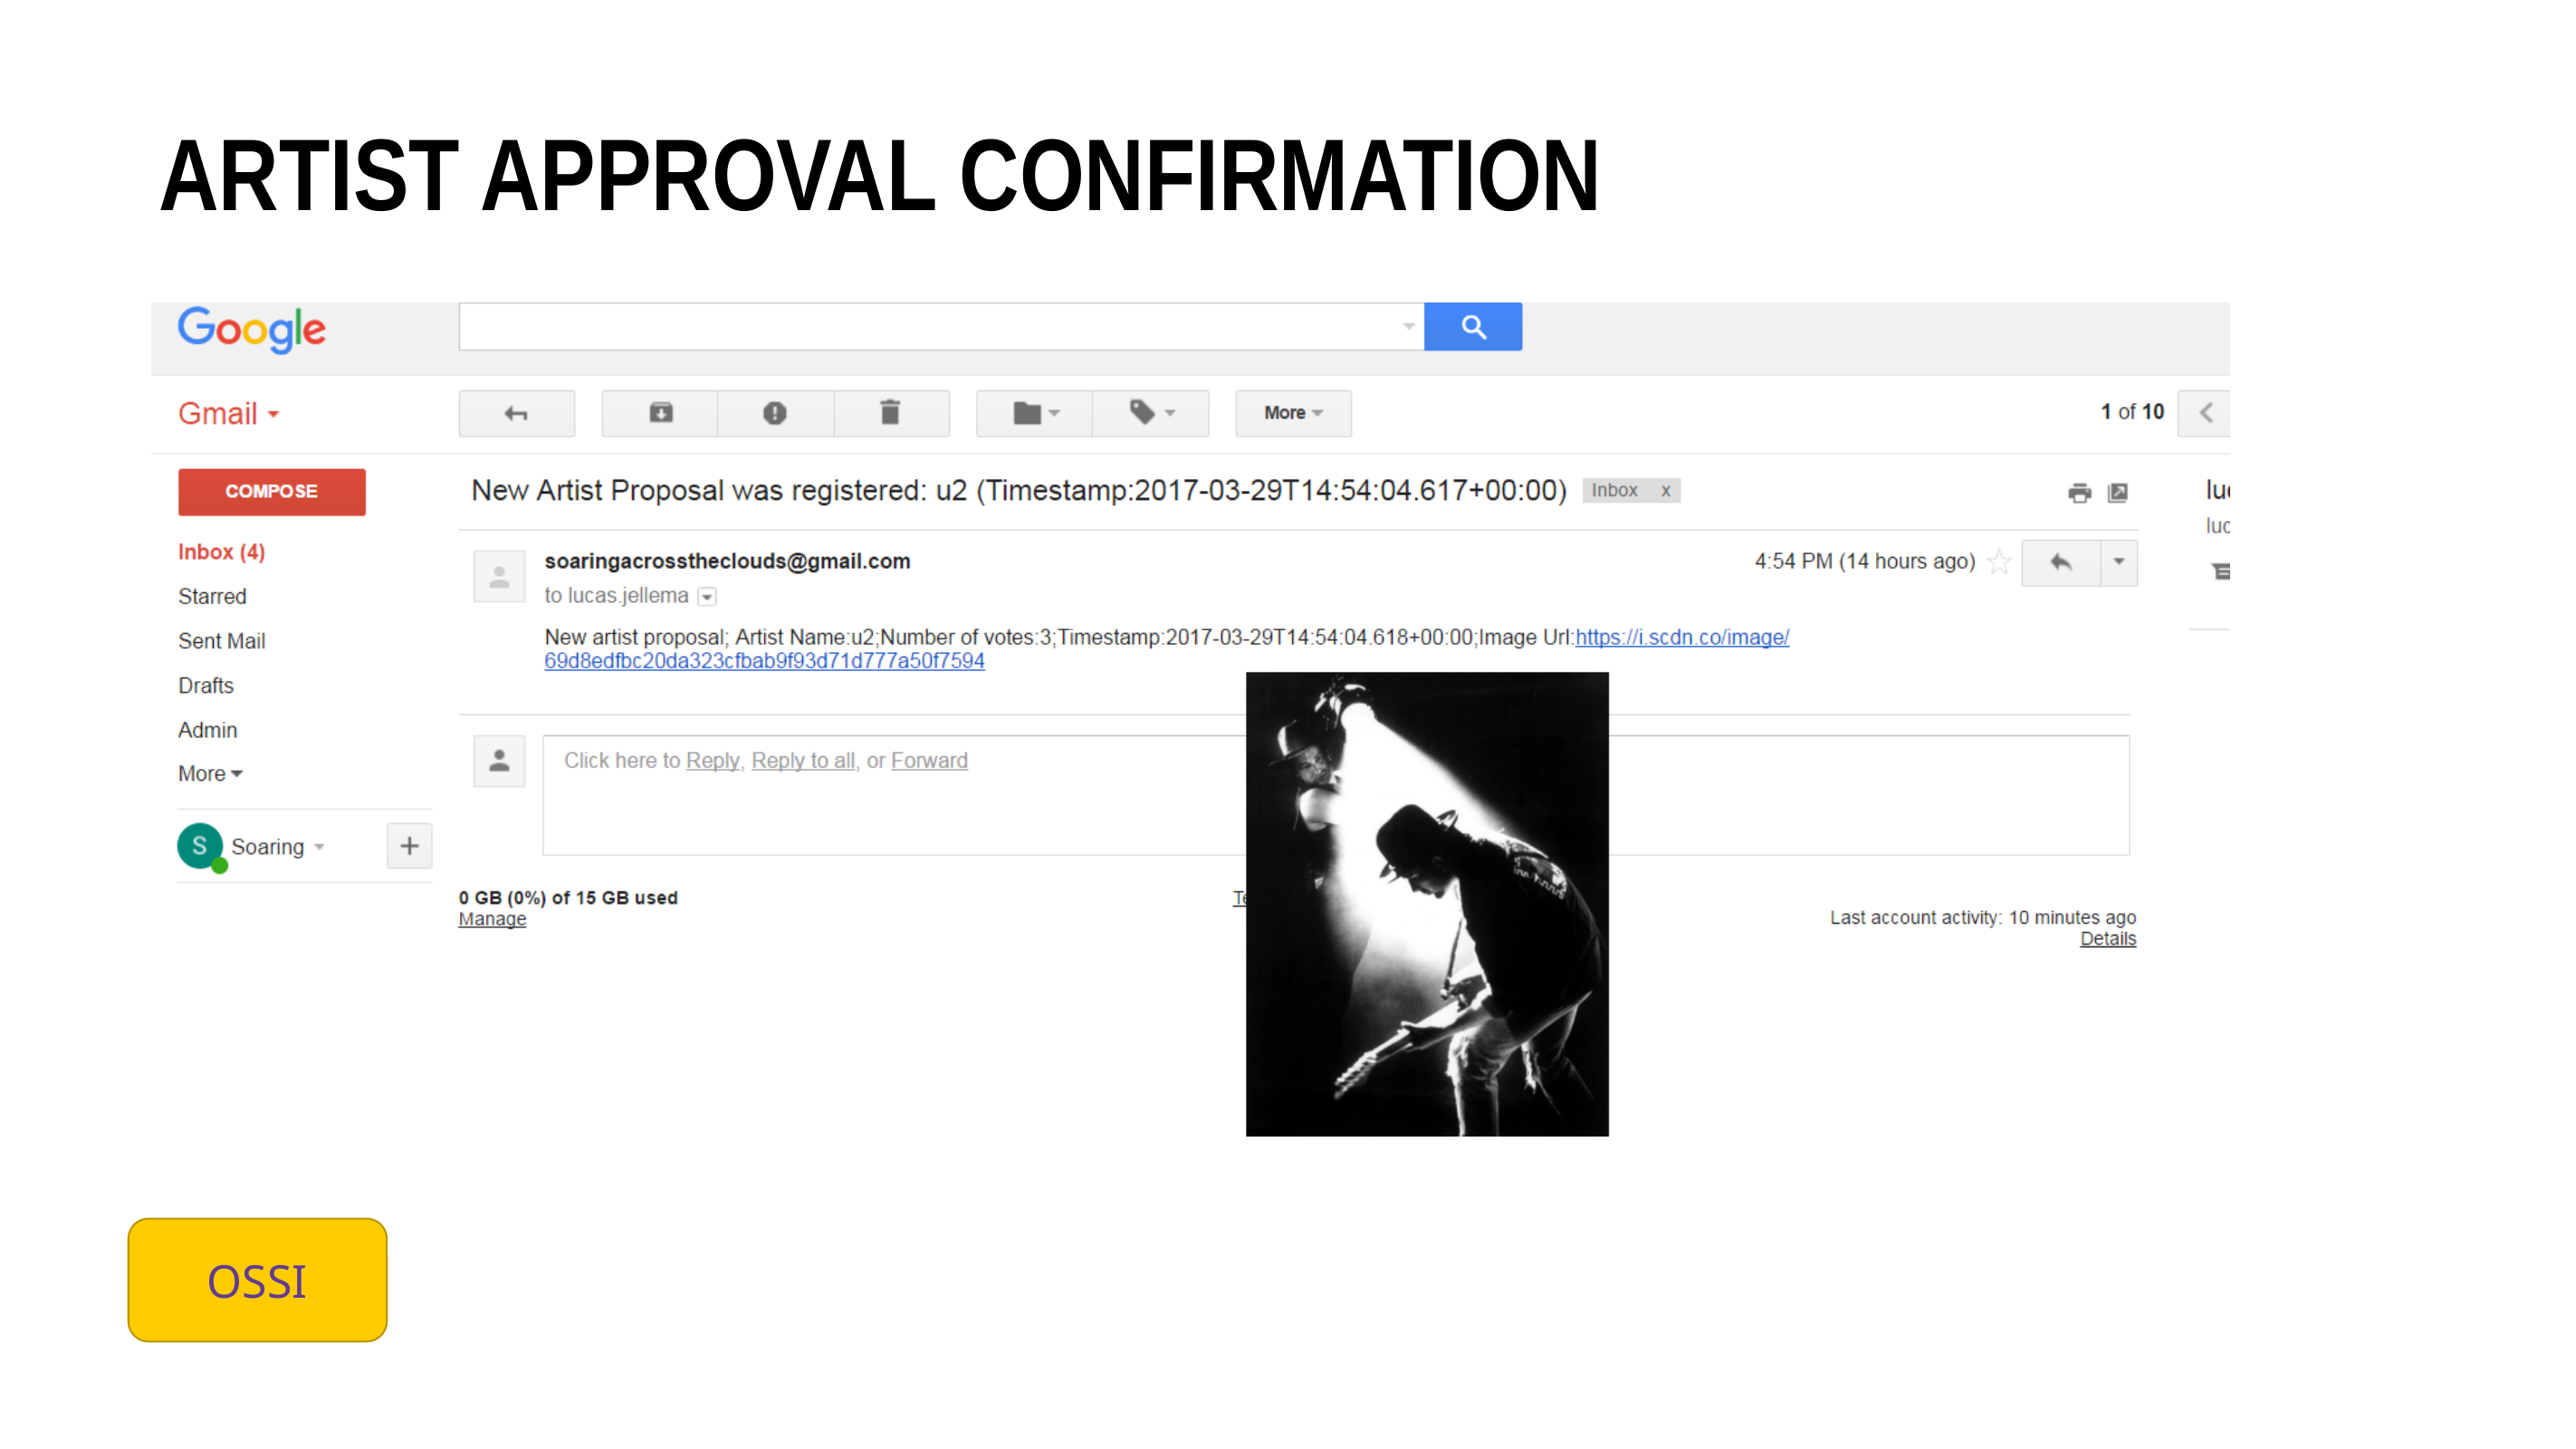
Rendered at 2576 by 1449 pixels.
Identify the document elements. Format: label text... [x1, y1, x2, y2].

picture [151, 302, 2230, 1137]
title Artist Approval Confirmation [145, 125, 2408, 326]
text_box OSSI [127, 1217, 388, 1343]
